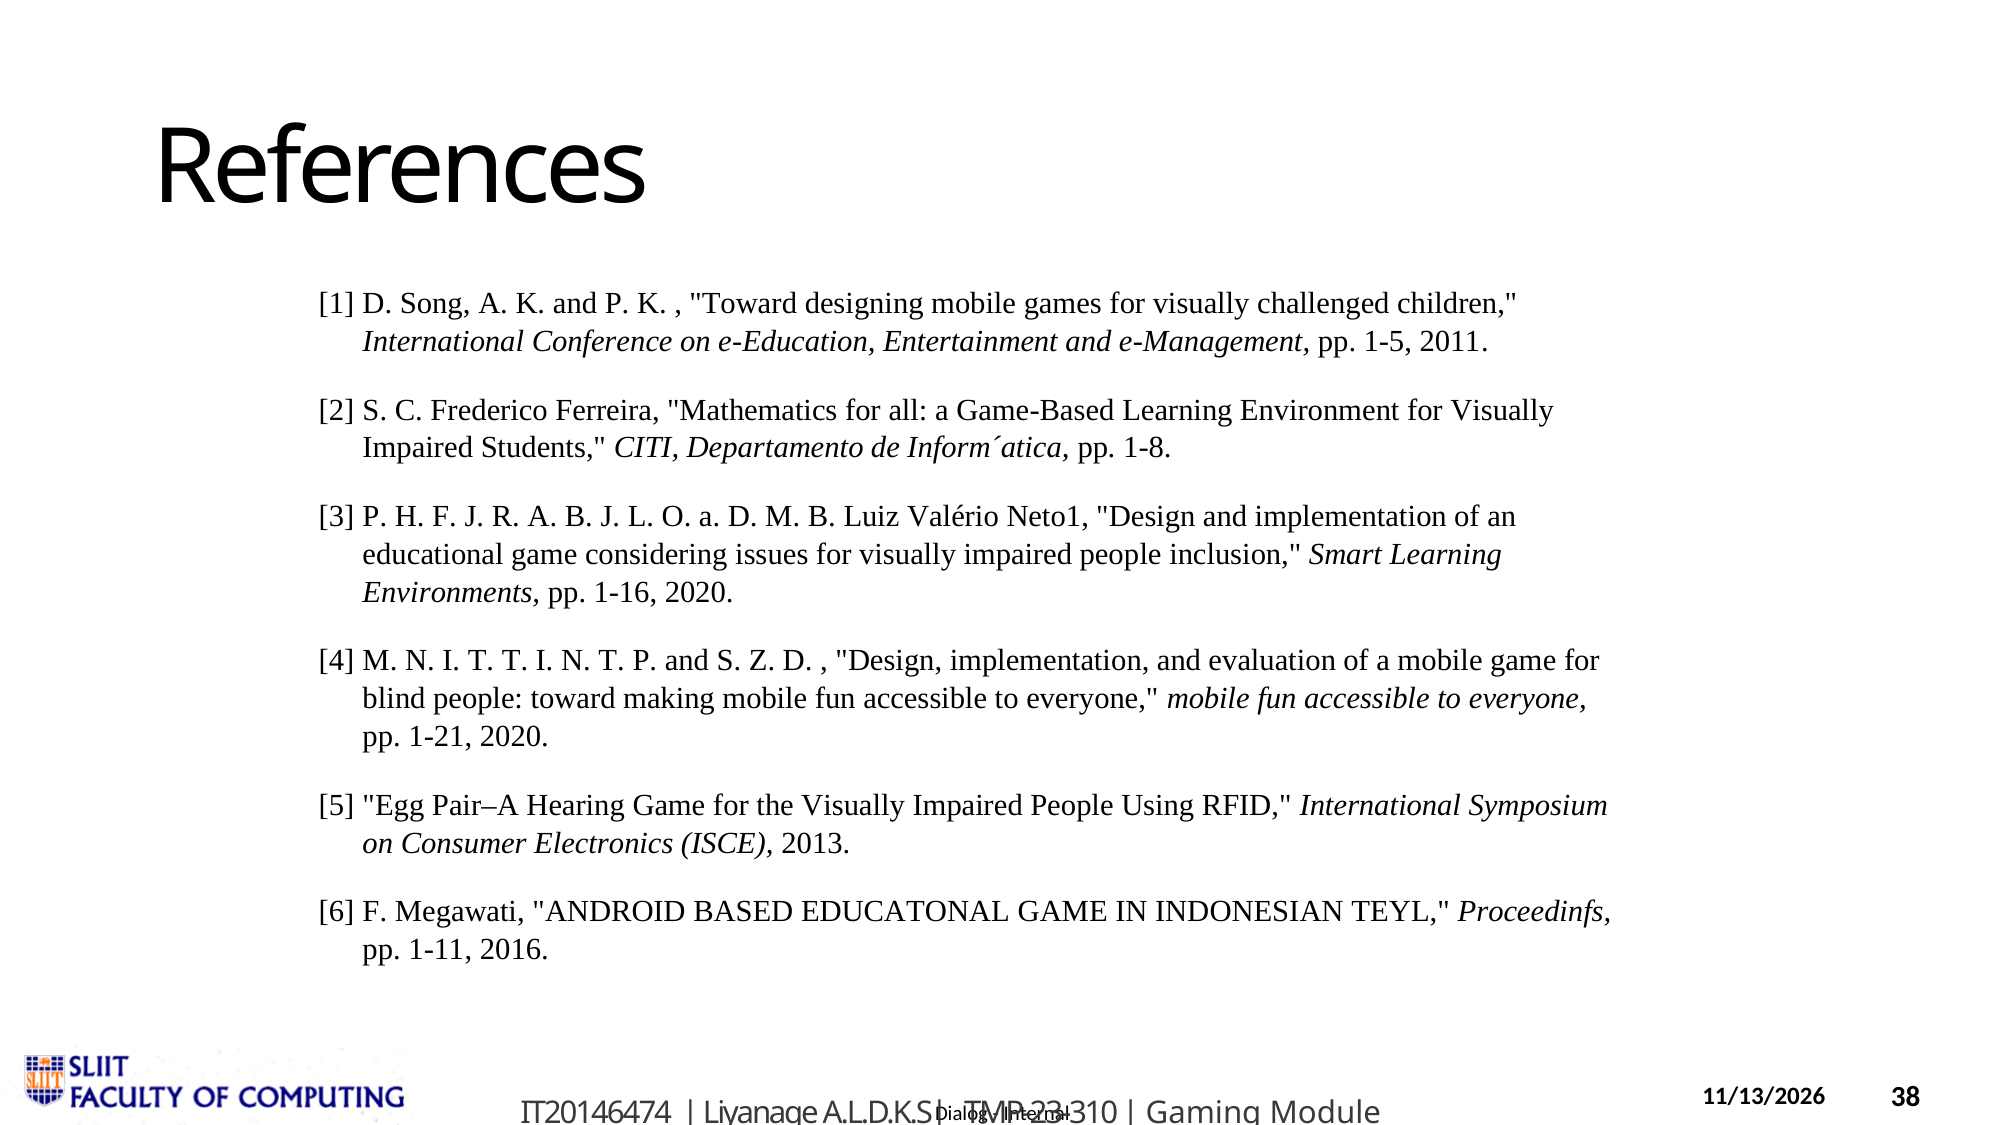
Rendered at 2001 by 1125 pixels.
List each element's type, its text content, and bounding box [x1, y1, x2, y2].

text_box IT20146474 | Liyanage A.L.D.K.S| TMP-23-310 | Gaming Module [520, 1062, 1750, 1125]
title References [137, 59, 1863, 278]
picture [0, 218, 1625, 1125]
